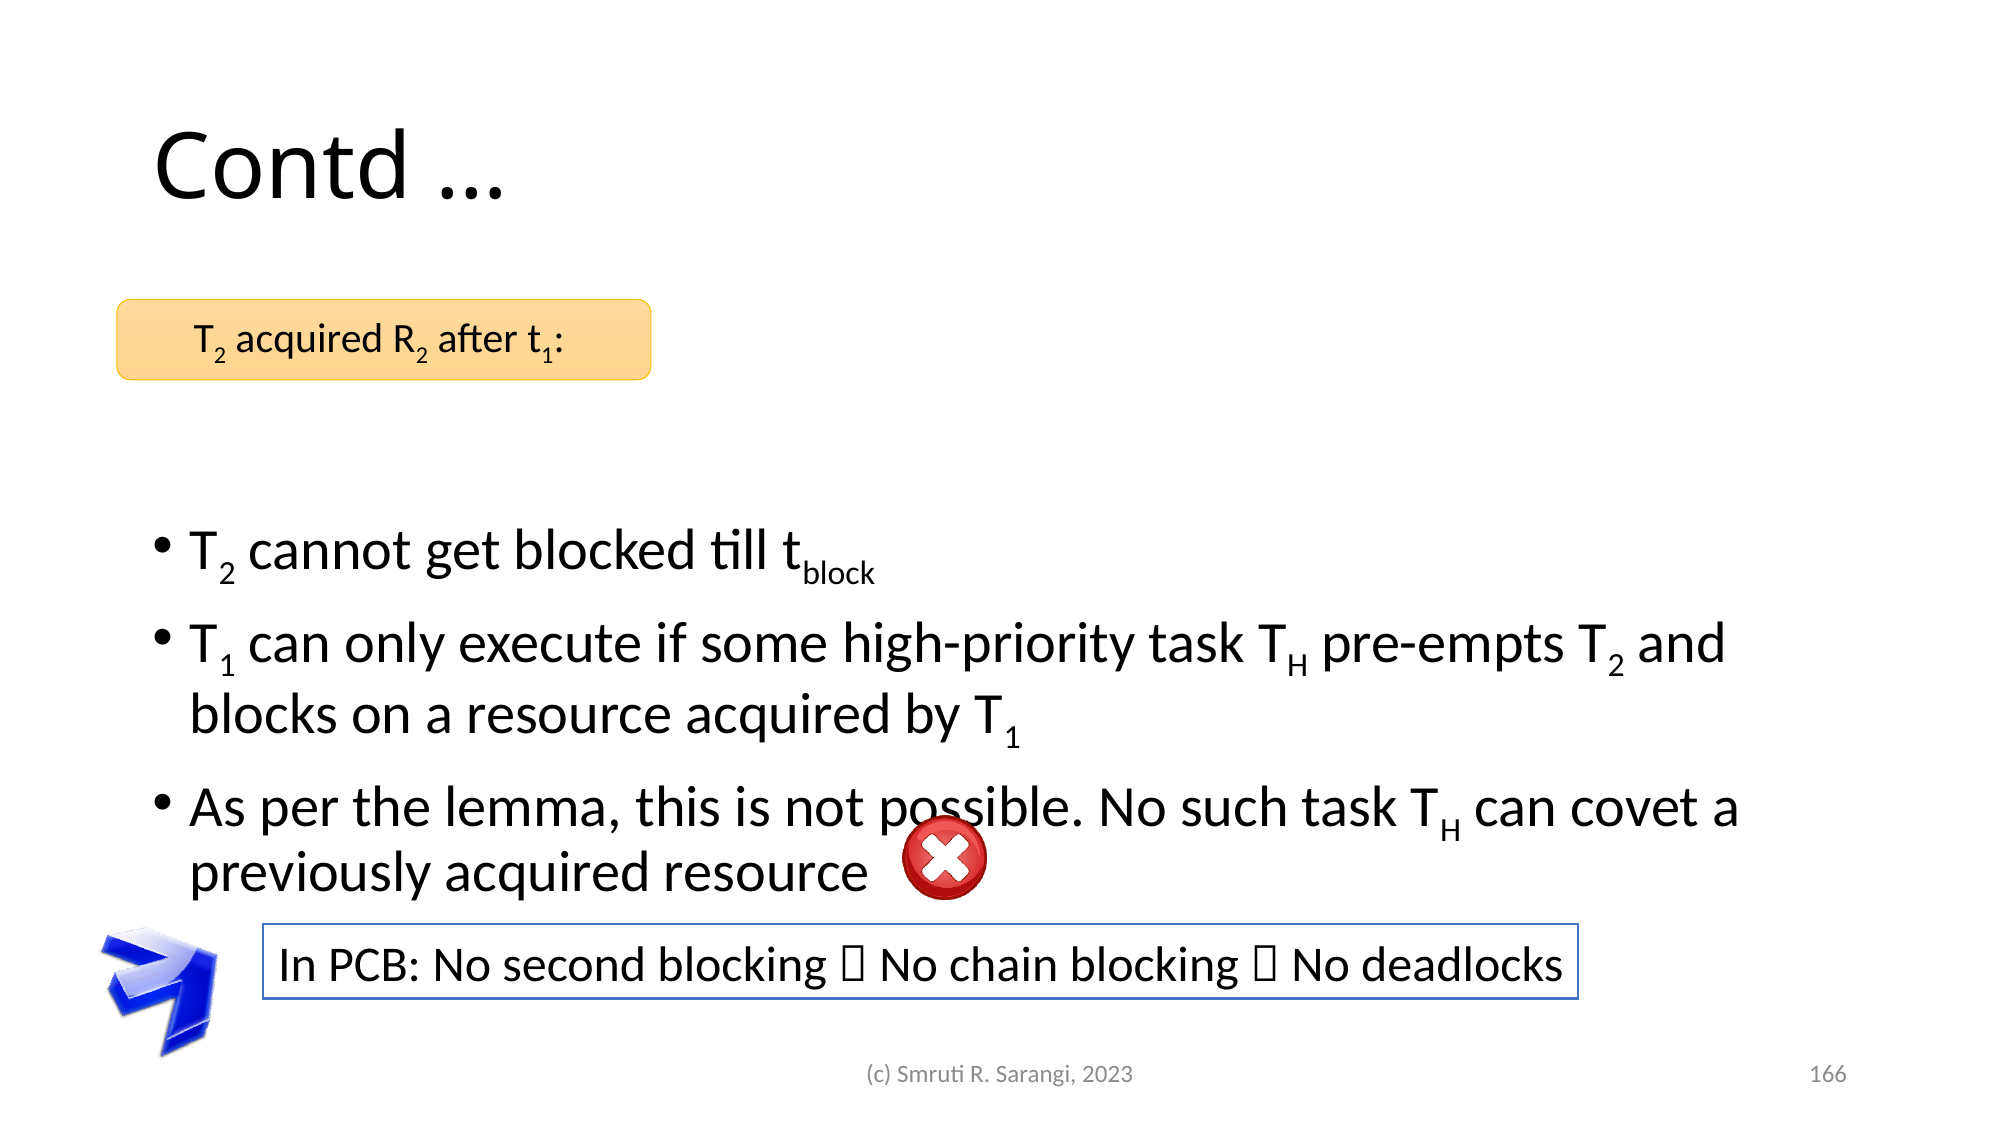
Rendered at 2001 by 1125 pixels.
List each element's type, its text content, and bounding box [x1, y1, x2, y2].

title Contd … [137, 59, 1863, 278]
picture [902, 815, 987, 900]
text_box In PCB: No second blocking  No chain blocking  No deadlocks [262, 923, 1579, 1000]
picture [54, 875, 254, 1074]
footer (c) Smruti R. Sarangi, 2023 [662, 1042, 1338, 1103]
text_box T2 acquired R2 after t1: [116, 298, 652, 381]
slide_number 166 [1412, 1042, 1863, 1103]
